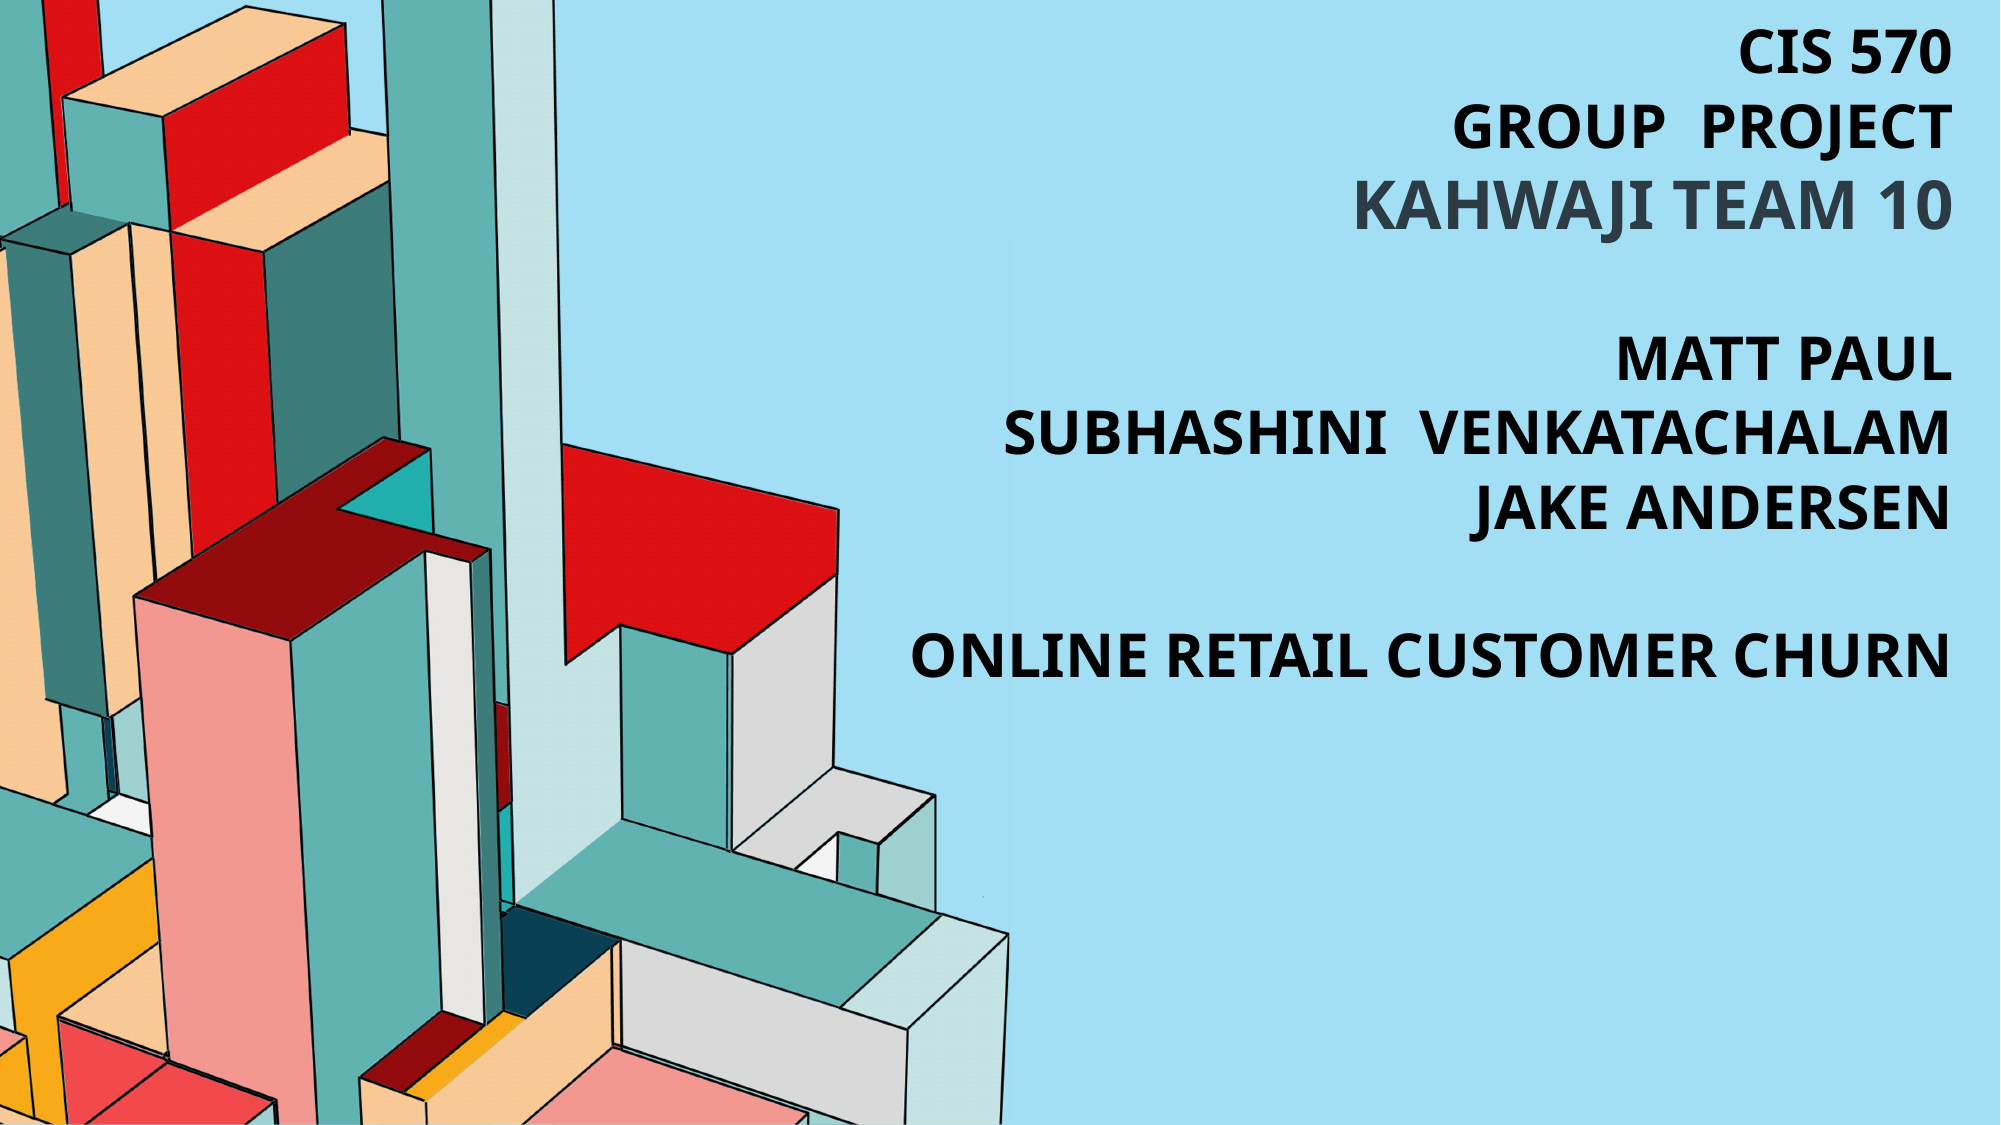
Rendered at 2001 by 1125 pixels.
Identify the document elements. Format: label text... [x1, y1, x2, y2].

title CIS 570 Group Project Kahwaji Team 10 Matt Paul Subhashini Venkatachalam Jake Andersen Online Retail Customer Churn [677, 0, 1969, 701]
picture [0, 0, 1010, 1125]
